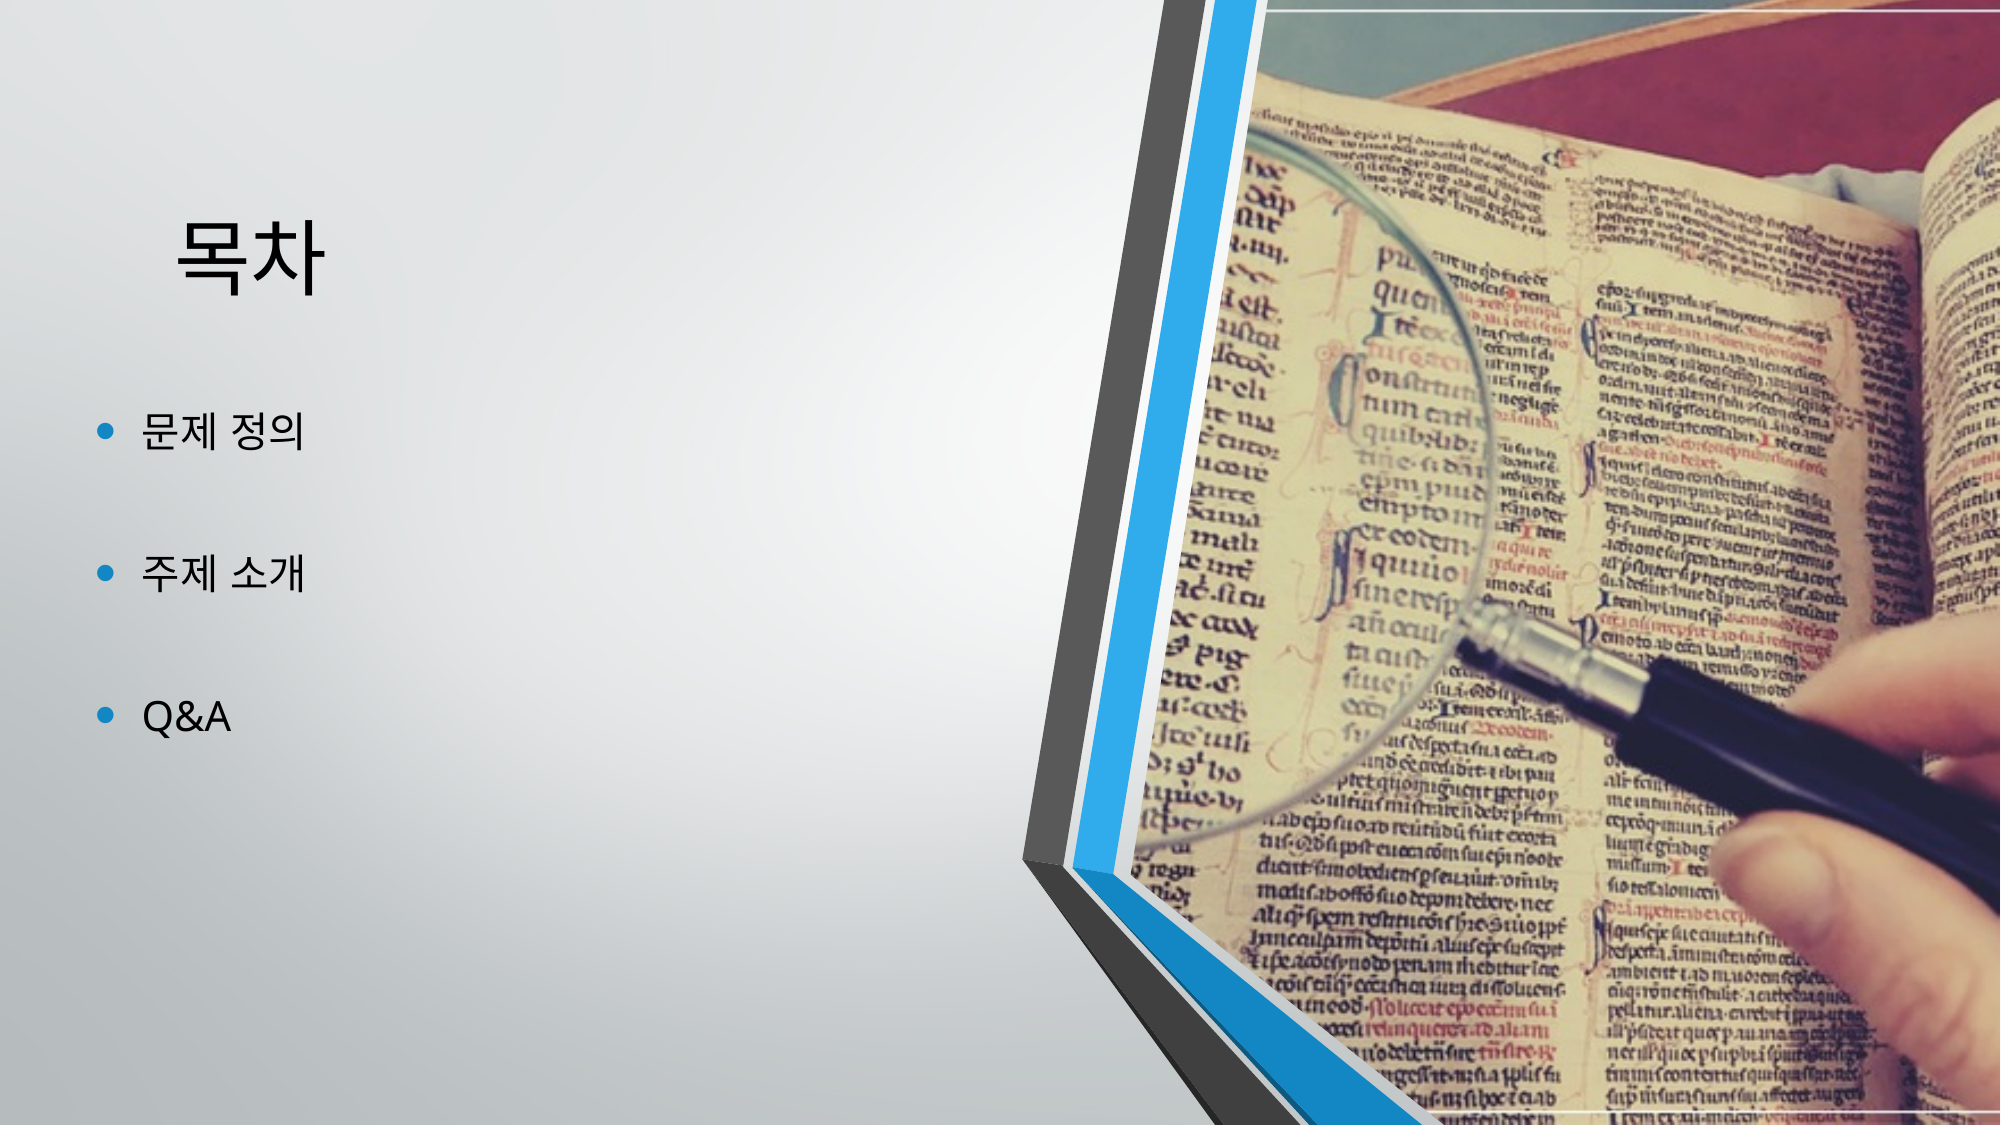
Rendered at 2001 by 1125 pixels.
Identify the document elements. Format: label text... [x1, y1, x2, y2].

picture [1423, 0, 2000, 1125]
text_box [1022, 0, 1423, 1125]
title 목차 [159, 112, 1022, 400]
text_box [0, 0, 1022, 1125]
list 문제 정의 주제 소개 Q&A [79, 256, 943, 769]
